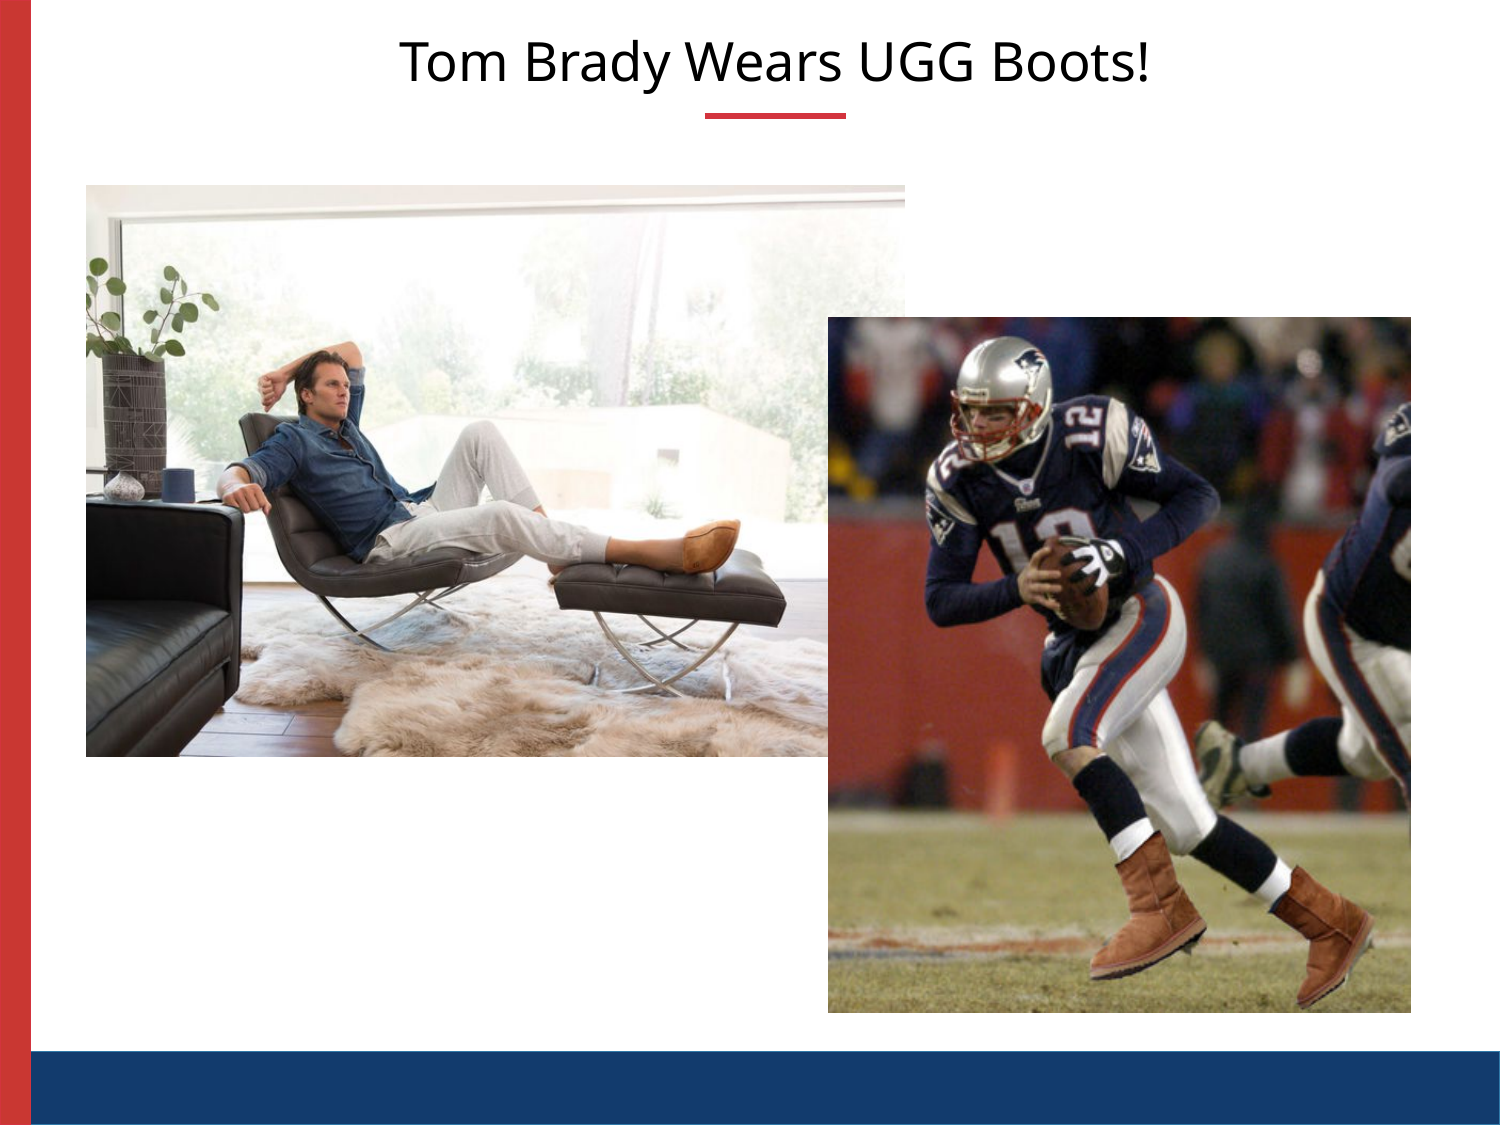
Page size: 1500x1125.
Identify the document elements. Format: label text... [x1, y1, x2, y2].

text_box [0, 0, 31, 1125]
text_box Tom Brady Wears UGG Boots! [150, 12, 1400, 138]
picture [86, 184, 1411, 1013]
text_box [31, 1051, 1500, 1125]
